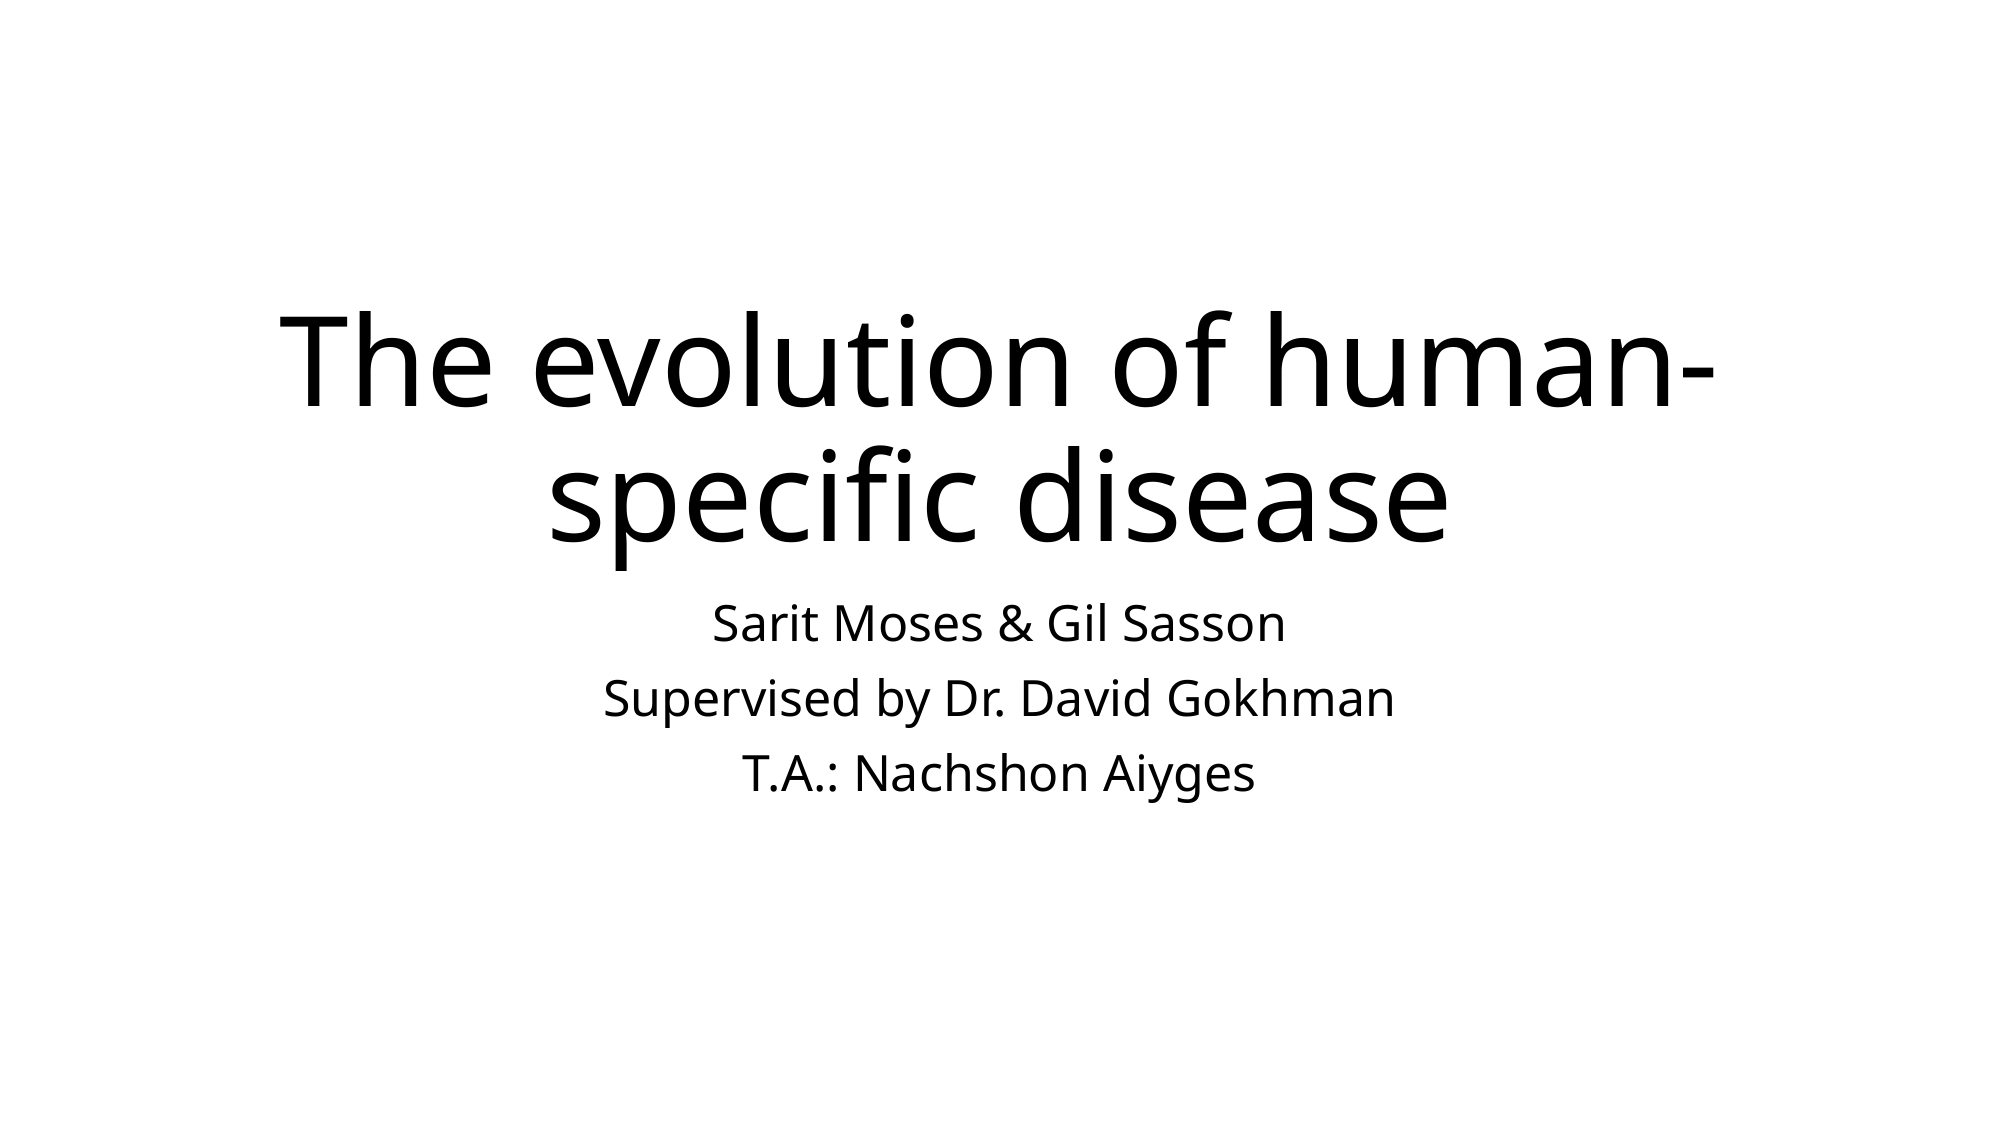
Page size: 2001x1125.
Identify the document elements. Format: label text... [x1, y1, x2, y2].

subtitle Sarit Moses & Gil Sasson Supervised by Dr. David Gokhman T.A.: Nachshon Aiyges [249, 590, 1750, 863]
title The evolution of human-specific disease [249, 184, 1750, 576]
